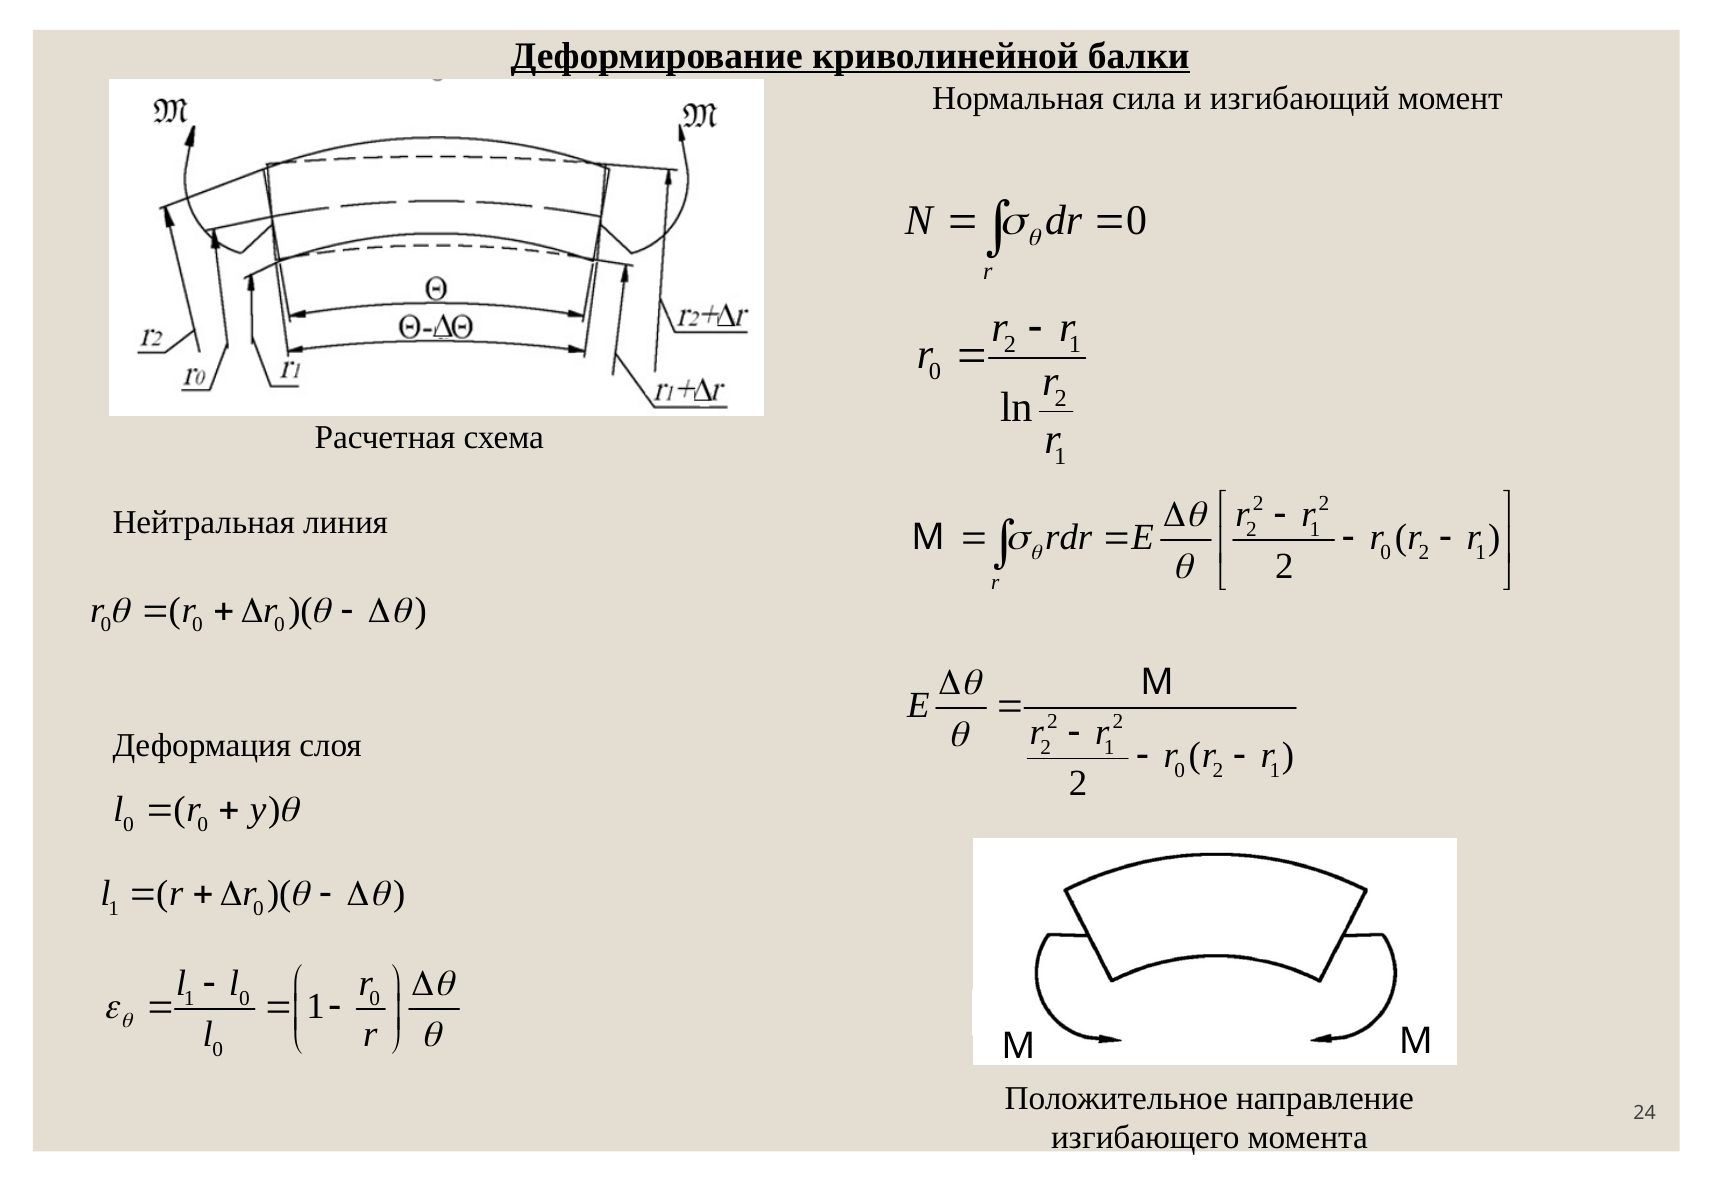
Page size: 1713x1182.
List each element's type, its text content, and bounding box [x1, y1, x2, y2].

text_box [109, 787, 307, 838]
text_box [973, 838, 1457, 1066]
text_box Положительное направление изгибающего момента [973, 1073, 1446, 1163]
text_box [906, 483, 1524, 598]
slide_number 24 [1465, 1086, 1671, 1134]
text_box Нормальная сила и изгибающий момент [917, 68, 1638, 124]
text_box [912, 302, 1092, 472]
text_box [100, 958, 465, 1063]
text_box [898, 186, 1152, 288]
text_box Деформация слоя [97, 715, 819, 771]
text_box Расчетная схема [192, 423, 666, 463]
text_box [901, 659, 1302, 802]
text_box Деформирование криволинейной балки [29, 23, 1671, 84]
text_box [85, 588, 433, 638]
text_box Нейтральная линия [97, 492, 819, 548]
picture [109, 79, 764, 416]
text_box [96, 871, 412, 922]
